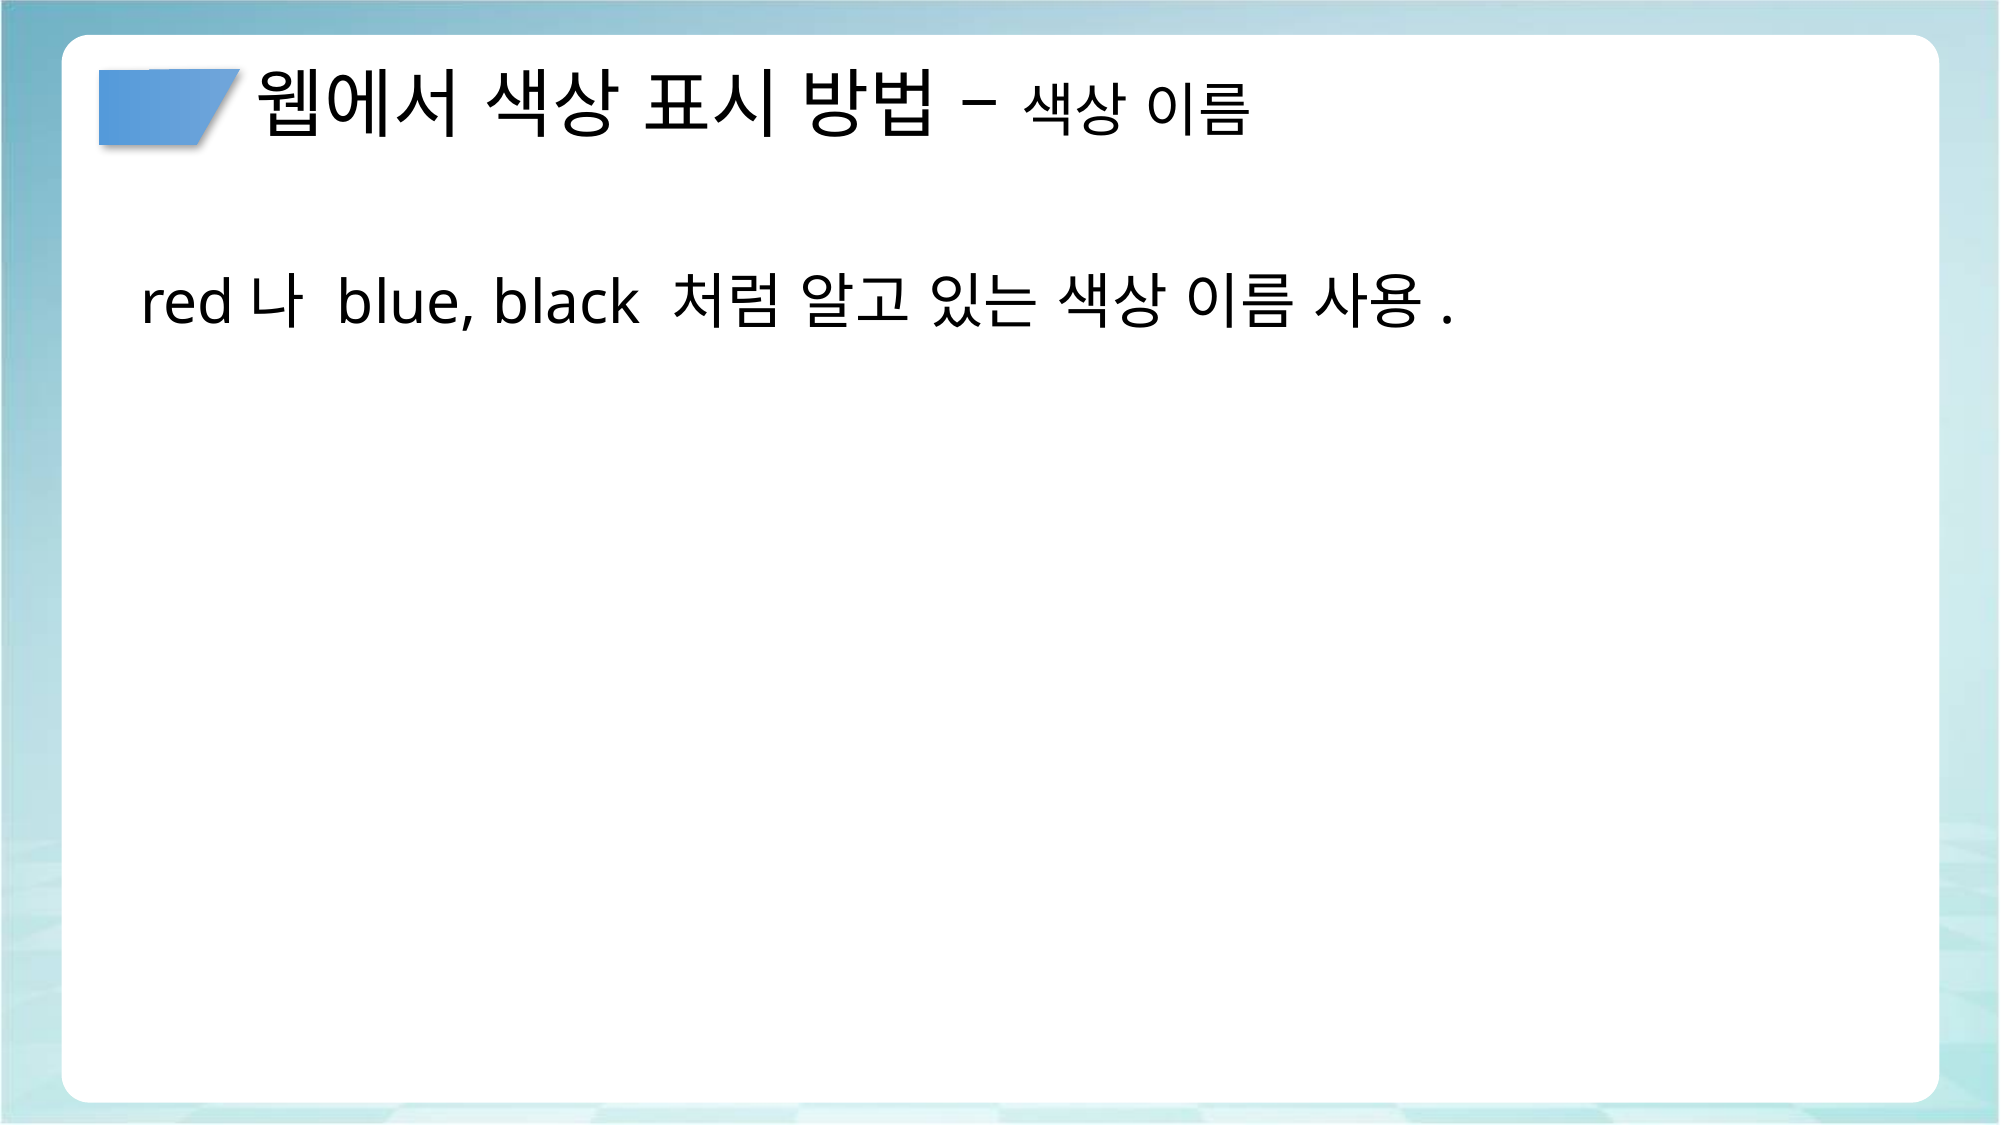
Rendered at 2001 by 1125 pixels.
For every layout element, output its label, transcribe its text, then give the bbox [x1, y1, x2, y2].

text_box red나 blue, black 처럼 알고 있는 색상 이름 사용. [125, 226, 1860, 1078]
picture [0, 0, 2001, 1125]
title 웹에서 색상 표시 방법 – 색상 이름 [240, 49, 1809, 165]
